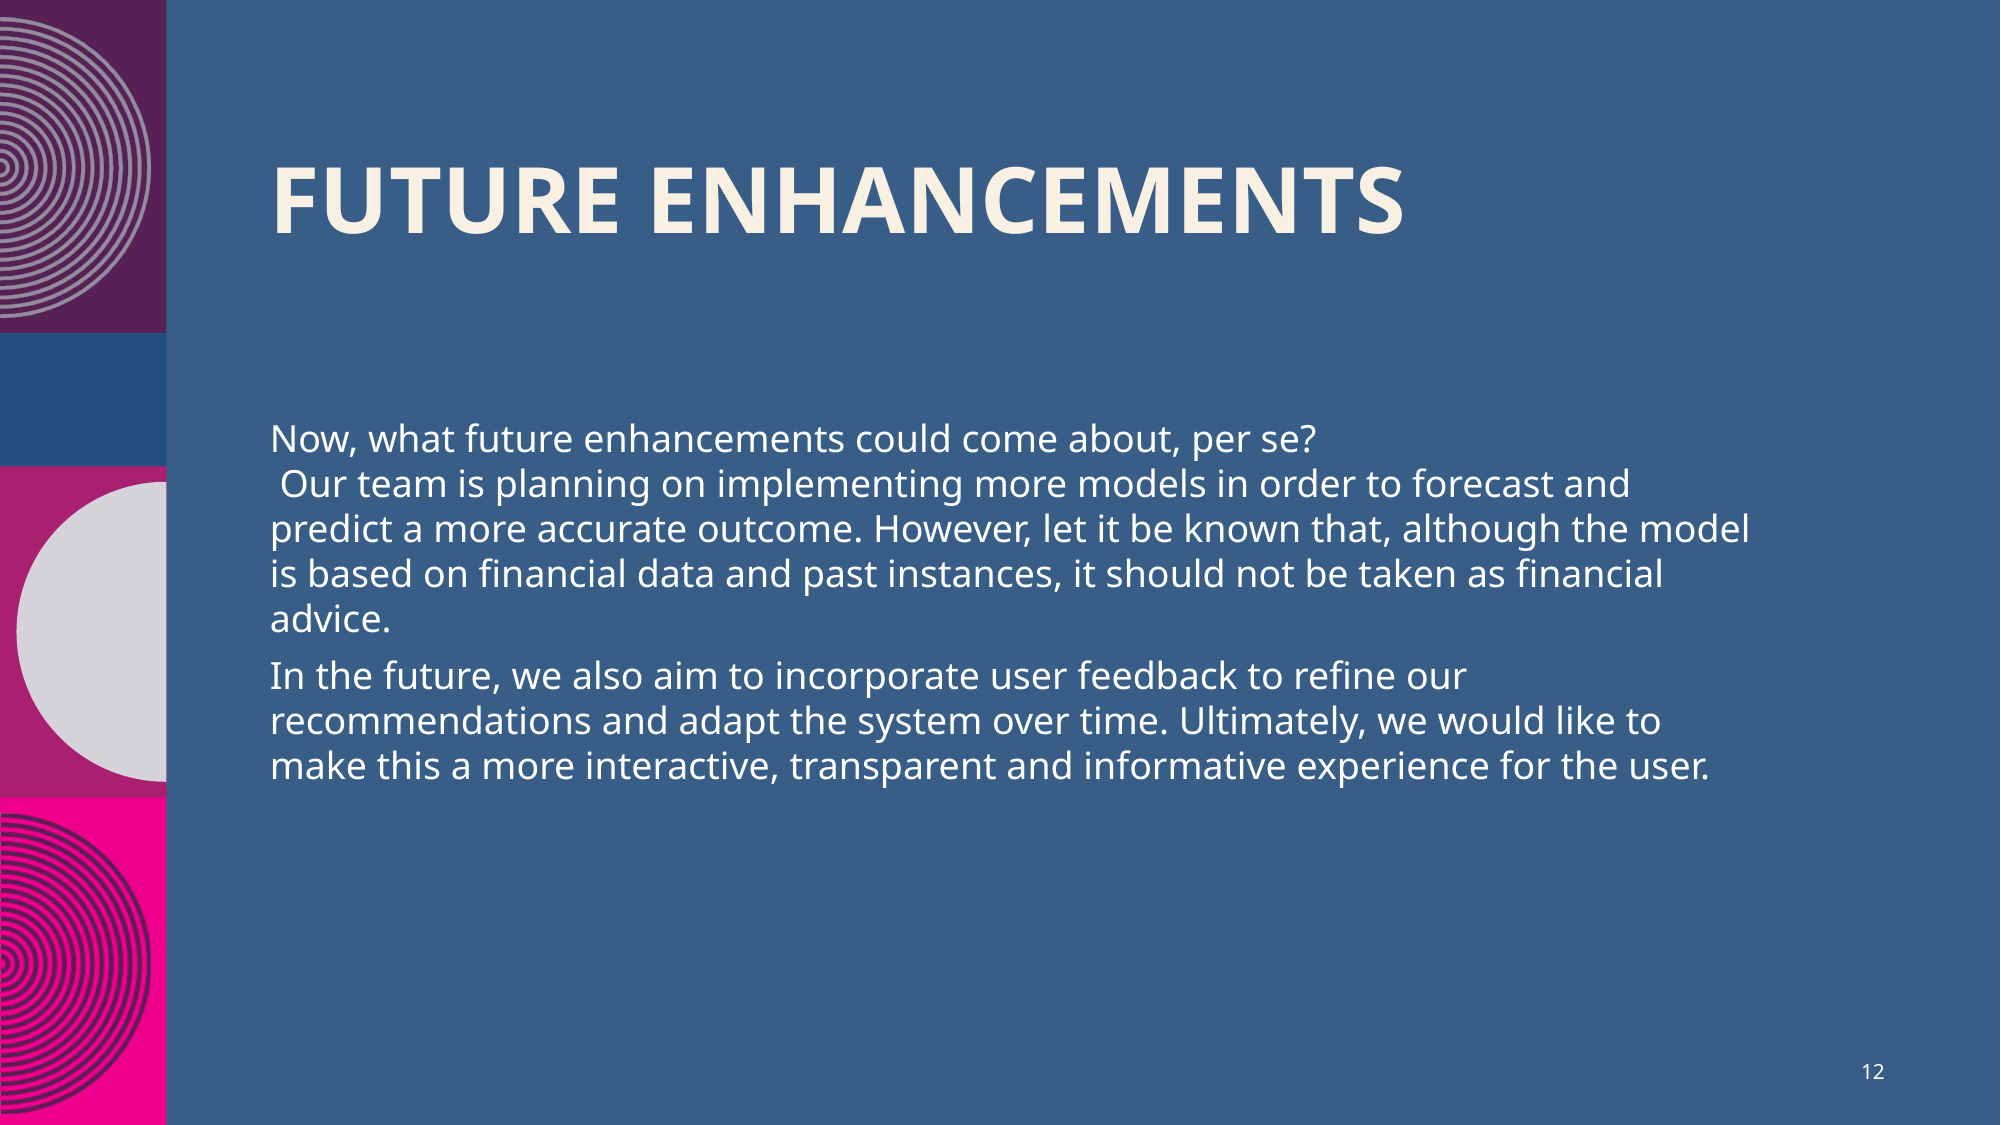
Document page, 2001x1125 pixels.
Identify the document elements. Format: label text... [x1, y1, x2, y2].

picture [1, 814, 150, 1114]
title Future Enhancements [254, 146, 1874, 370]
picture [1, 18, 151, 318]
slide_number 12 [1824, 1042, 1900, 1103]
list Now, what future enhancements could come about, per se? Our team is planning on implementing more models in order to forecast and predict a more accurate outcome. However, let it be known that, although the model is based on financial data and past instances, it should not be taken as financial advice. In the future, we also aim to incorporate user feedback to refine our recommendations and adapt the system over time. Ultimately, we would like to make this a more interactive, transparent and informative experience for the user. [254, 407, 1773, 1004]
